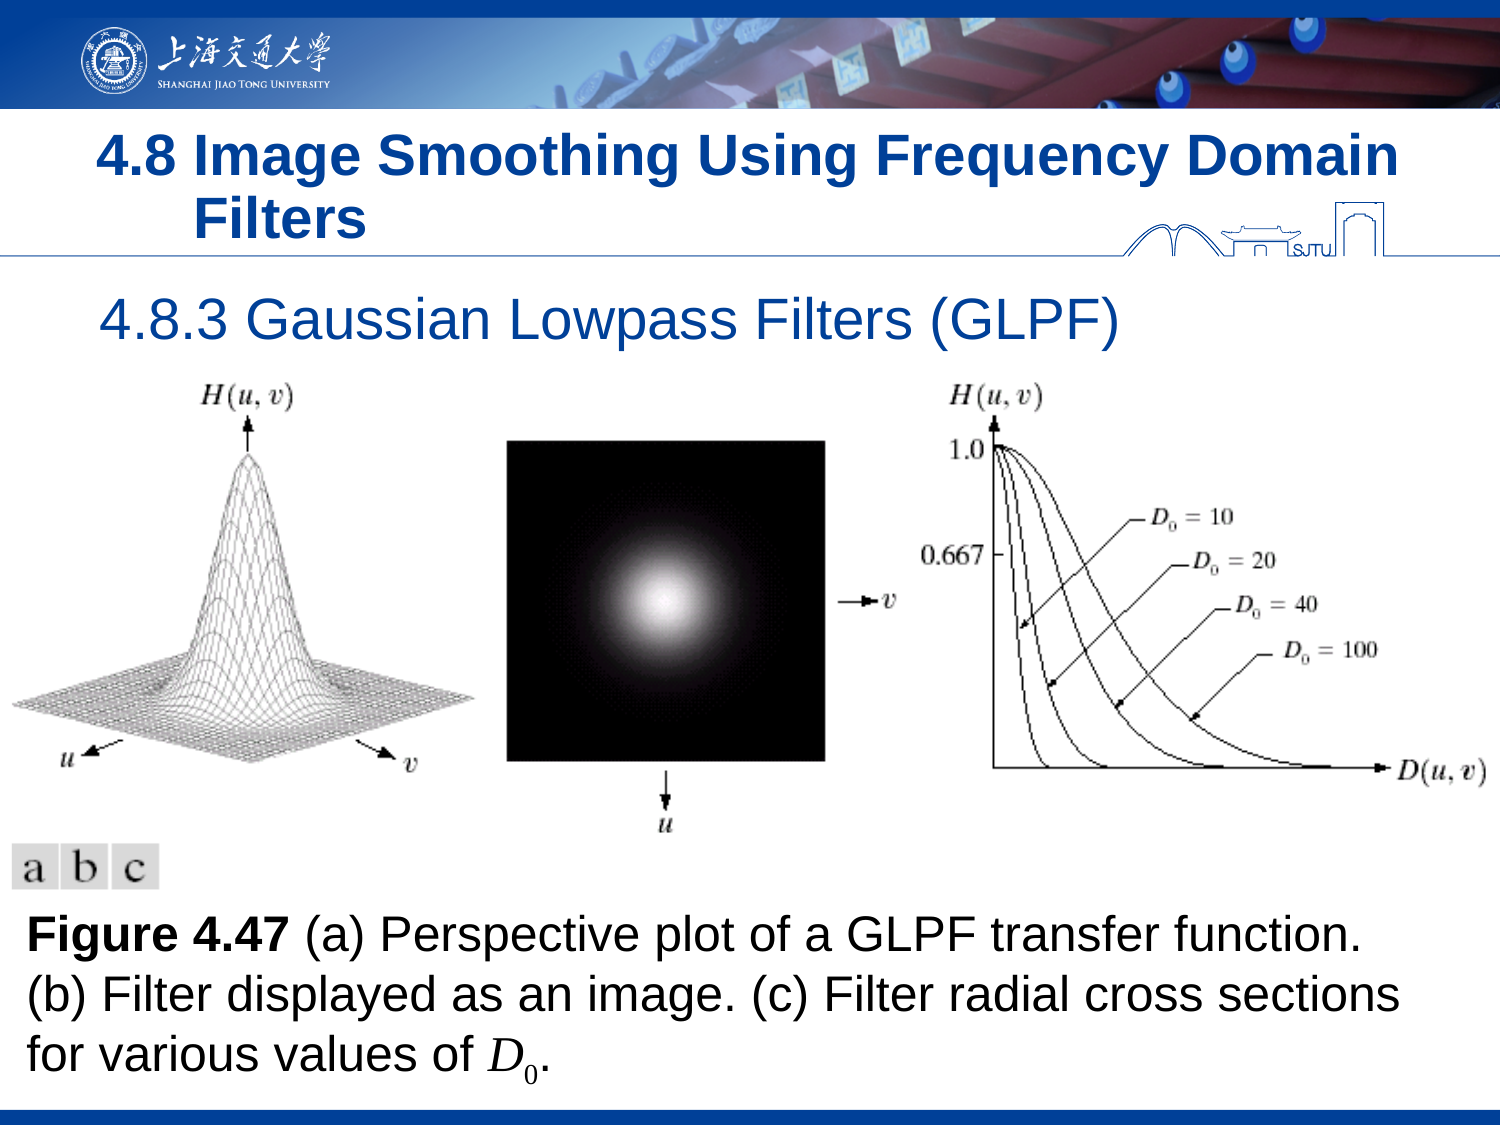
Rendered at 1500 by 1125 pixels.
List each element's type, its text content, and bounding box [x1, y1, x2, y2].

text_box 4.8.3 Gaussian Lowpass Filters (GLPF) [84, 273, 1137, 359]
picture [11, 379, 1489, 837]
picture [11, 839, 164, 895]
picture [0, 18, 1500, 109]
title 4.8 Image Smoothing Using Frequency Domain Filters [81, 122, 1455, 254]
text_box Figure 4.47 (a) Perspective plot of a GLPF transfer function. (b) Filter displayed as an image. (c) Filter radial cross sections for various values of D0. [11, 894, 1489, 1098]
